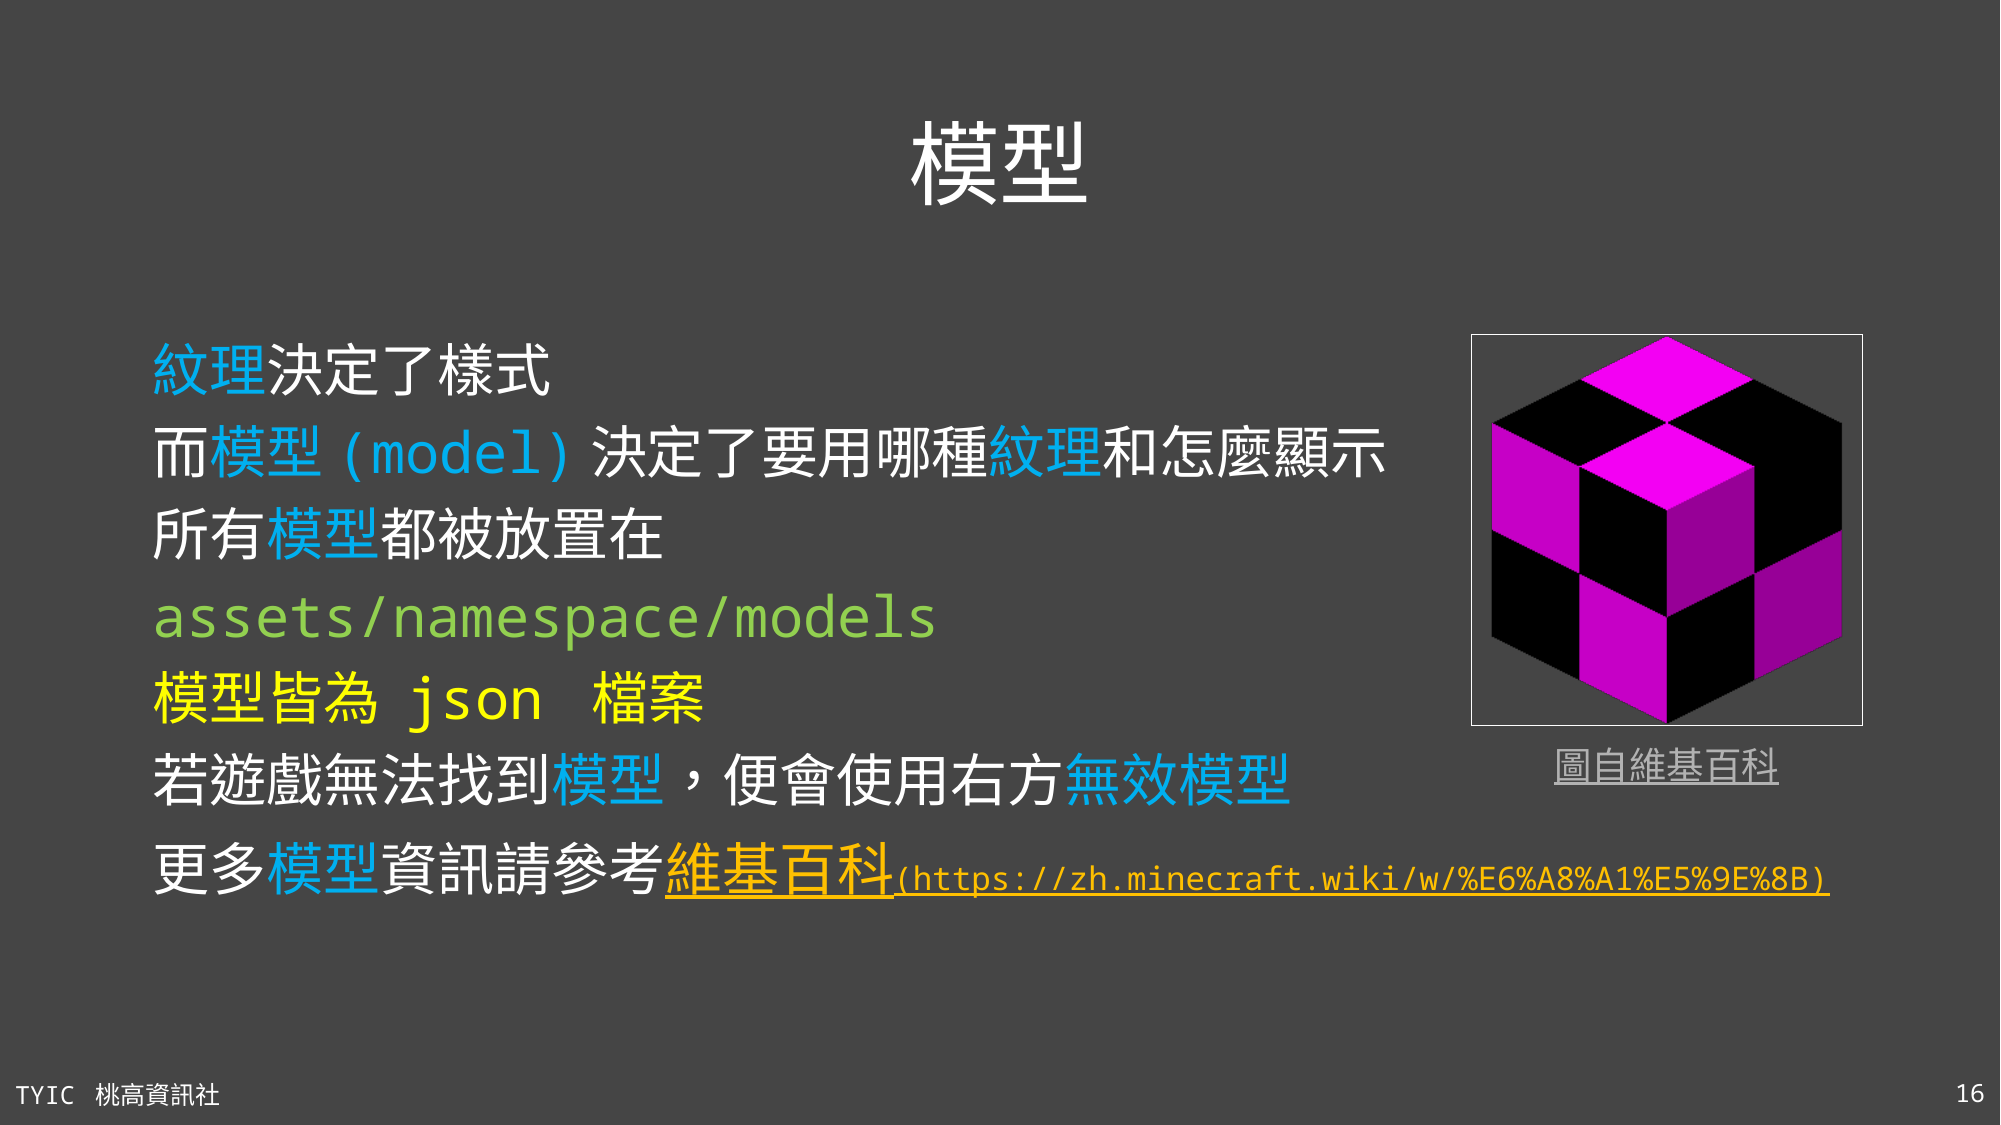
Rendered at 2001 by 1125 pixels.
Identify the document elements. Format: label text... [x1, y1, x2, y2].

title 模型 [137, 59, 1863, 278]
text_box 圖自維基百科 [1539, 734, 1795, 804]
list 紋理決定了樣式 而模型(model)決定了要用哪種紋理和怎麼顯示 所有模型都被放置在 assets/namespace/models 模型皆為 json 檔案 若遊戲無法找到模型，便會使用右方無效模型 更多模型資訊請參考維基百科(https://zh.minecraft.wiki/w/%E6%A8%A1%E5%9E%8B) [137, 334, 1863, 925]
picture [1471, 334, 1863, 726]
